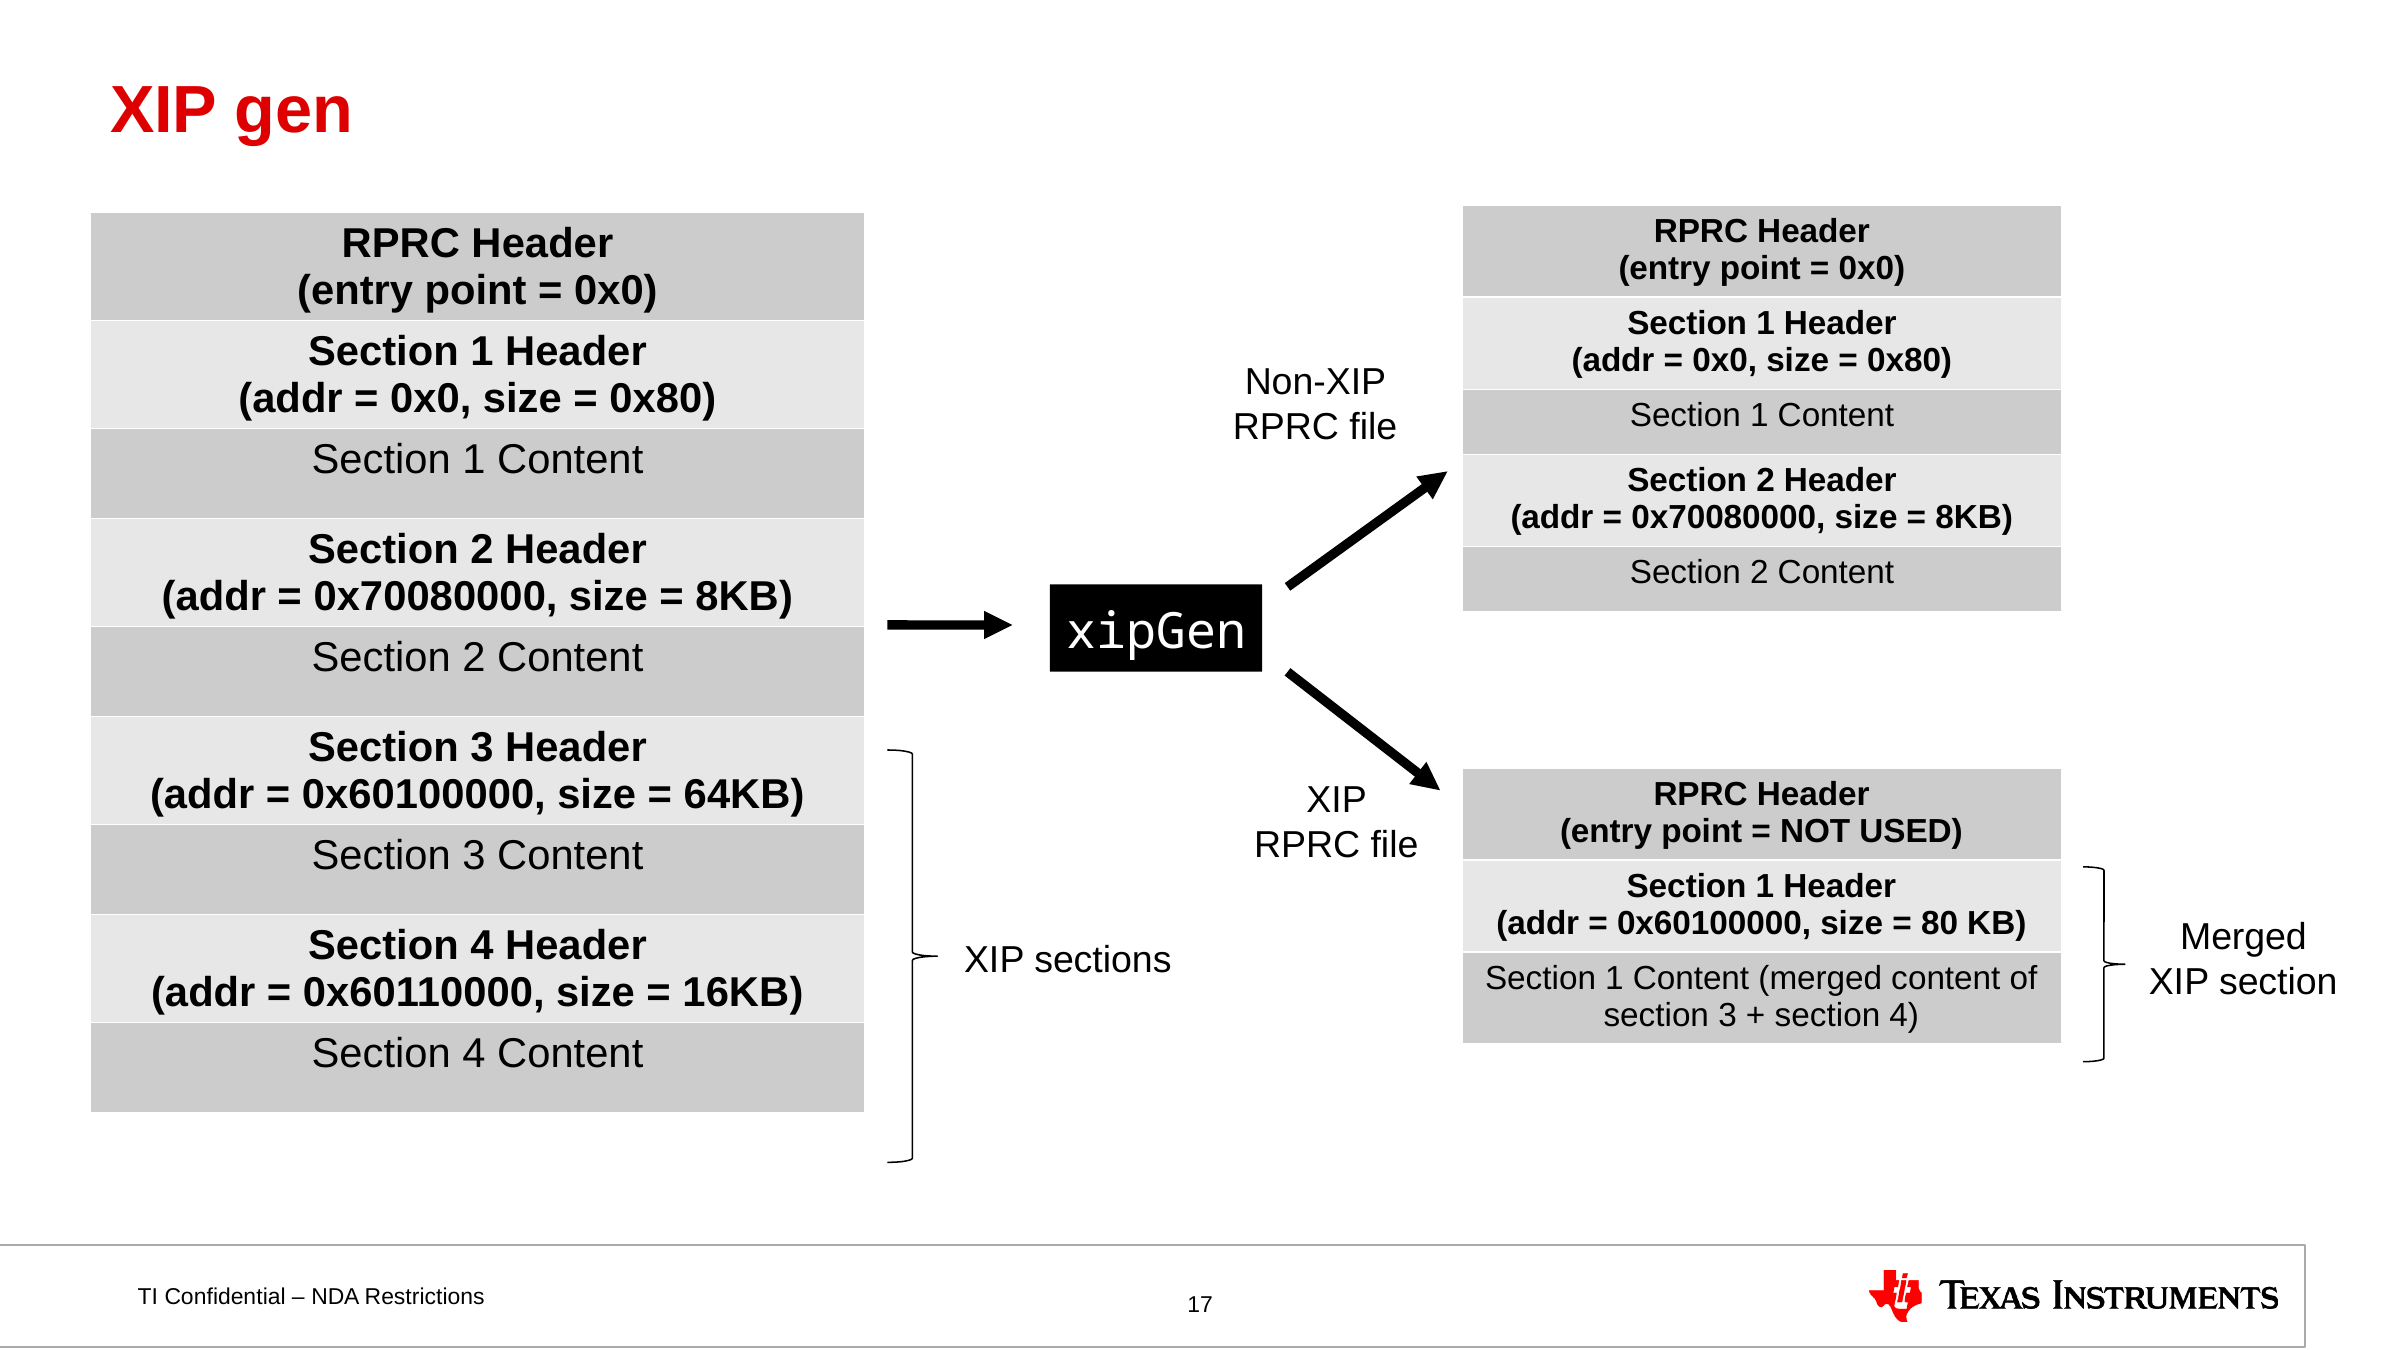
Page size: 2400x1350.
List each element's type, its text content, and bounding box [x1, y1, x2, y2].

table_cell Section 2 Content [1463, 547, 2061, 611]
table_cell Section 1 Content (merged content of section 3 + section 4) [1463, 953, 2061, 1043]
text_box Merged XIP section [2134, 904, 2353, 1010]
table_cell Section 1 Header (addr = 0x0, size = 0x80) [91, 321, 864, 428]
text_box [887, 749, 939, 1164]
text_box XIP RPRC file [1236, 767, 1437, 873]
table_cell Section 3 Content [91, 825, 864, 914]
text_box XIP gen [89, 44, 2190, 180]
text_box [1287, 671, 1412, 767]
table_cell Section 1 Header (addr = 0x60100000, size = 80 KB) [1463, 861, 2061, 951]
text_box Non-XIP RPRC file [1190, 349, 1440, 455]
table_cell Section 4 Content [91, 1023, 864, 1112]
table_cell Section 2 Header (addr = 0x70080000, size = 8KB) [1463, 455, 2061, 546]
text_box XIP sections [949, 927, 1187, 987]
text_box xipGen [1048, 582, 1264, 674]
table_header RPRC Header (entry point = 0x0) [1463, 206, 2061, 296]
table_cell Section 4 Header (addr = 0x60110000, size = 16KB) [91, 915, 864, 1022]
table_cell Section 1 Content [1463, 390, 2061, 454]
table_cell Section 1 Content [91, 429, 864, 518]
table_header RPRC Header (entry point = NOT USED) [1463, 769, 2061, 859]
text_box <number> [920, 1279, 1480, 1320]
table_cell Section 1 Header (addr = 0x0, size = 0x80) [1463, 298, 2061, 389]
text_box [2083, 866, 2126, 1063]
picture [1869, 1270, 2278, 1322]
table_cell Section 2 Header (addr = 0x70080000, size = 8KB) [91, 519, 864, 626]
table_header RPRC Header (entry point = 0x0) [91, 213, 864, 320]
table_cell Section 2 Content [91, 627, 864, 716]
table_cell Section 3 Header (addr = 0x60100000, size = 64KB) [91, 717, 864, 824]
text_box [1287, 471, 1448, 588]
text_box [887, 618, 1013, 632]
